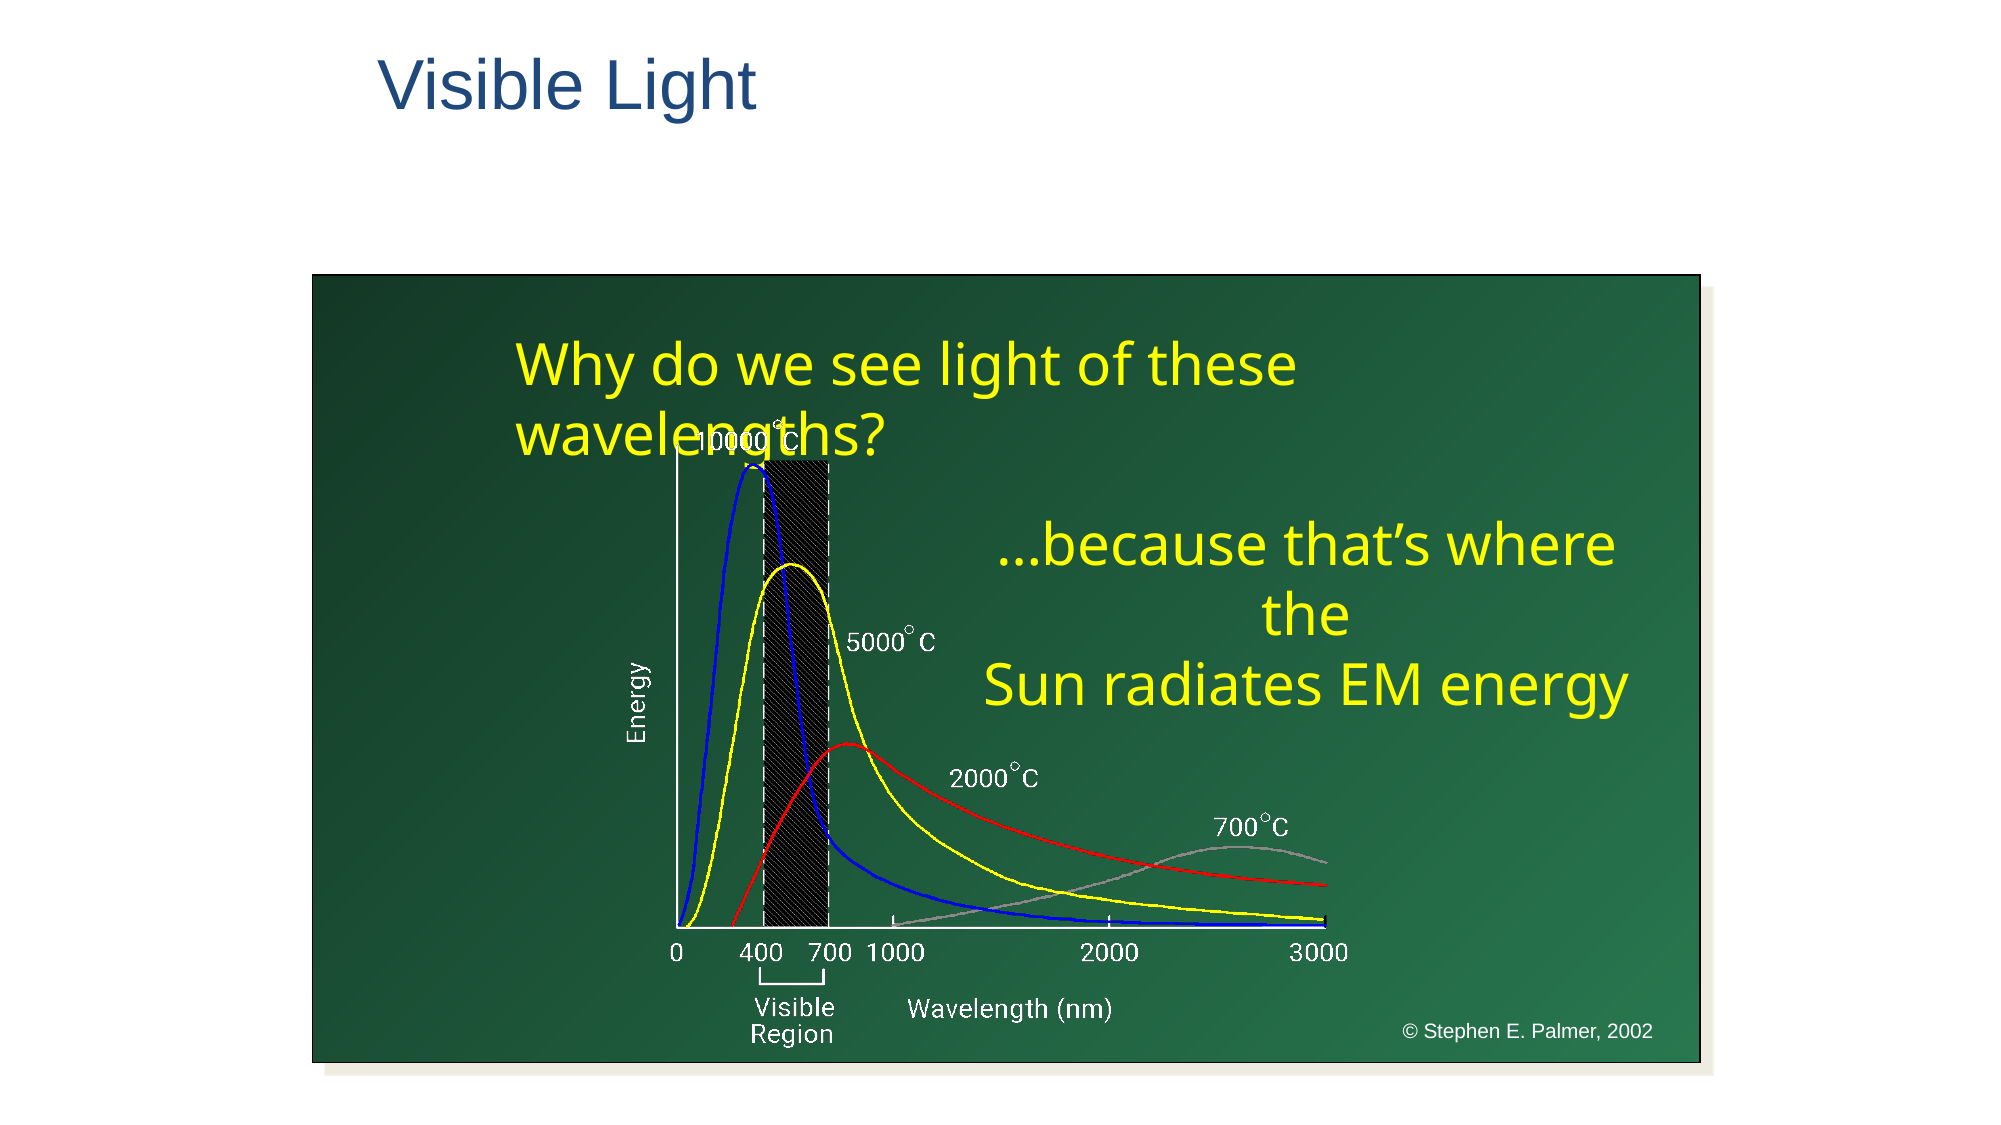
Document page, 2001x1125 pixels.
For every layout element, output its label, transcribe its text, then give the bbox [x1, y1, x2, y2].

text_box Why do we see light of these wavelengths? [499, 320, 1651, 475]
text_box © Stephen E. Palmer, 2002 [1387, 1009, 1673, 1050]
text_box [312, 275, 1700, 1063]
picture [624, 419, 1350, 1051]
text_box …because that’s where the Sun radiates EM energy [1354, 500, 1676, 725]
text_box Visible Light [362, 12, 1638, 150]
